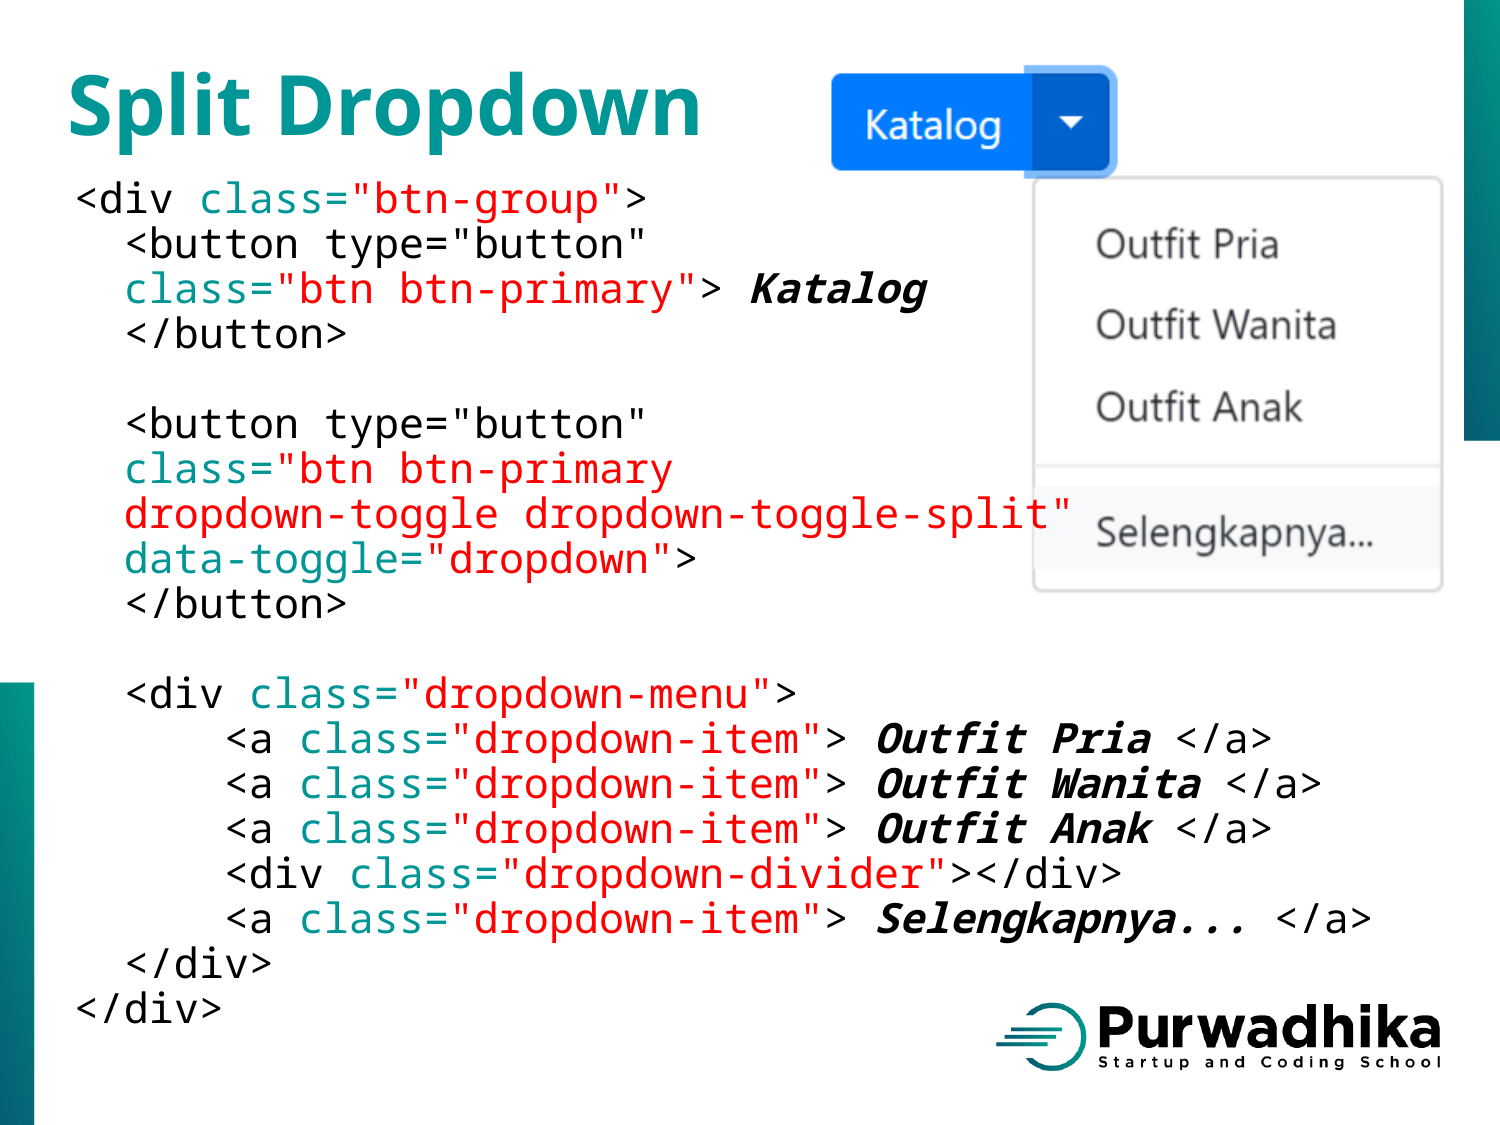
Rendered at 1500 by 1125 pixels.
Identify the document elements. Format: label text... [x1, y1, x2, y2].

picture [0, 0, 1500, 1125]
text_box <div class="btn-group"> <button type="button" class="btn btn-primary"> Katalog </button> <button type="button" class="btn btn-primary dropdown-toggle dropdown-toggle-split" data-toggle="dropdown"> </button> <div class="dropdown-menu"> <a class="dropdown-item"> Outfit Pria </a> <a class="dropdown-item"> Outfit Wanita </a> <a class="dropdown-item"> Outfit Anak </a> <div class="dropdown-divider"></div> <a class="dropdown-item"> Selengkapnya... </a> </div> </div> [58, 216, 1404, 995]
text_box Split Dropdown [52, 0, 1018, 217]
